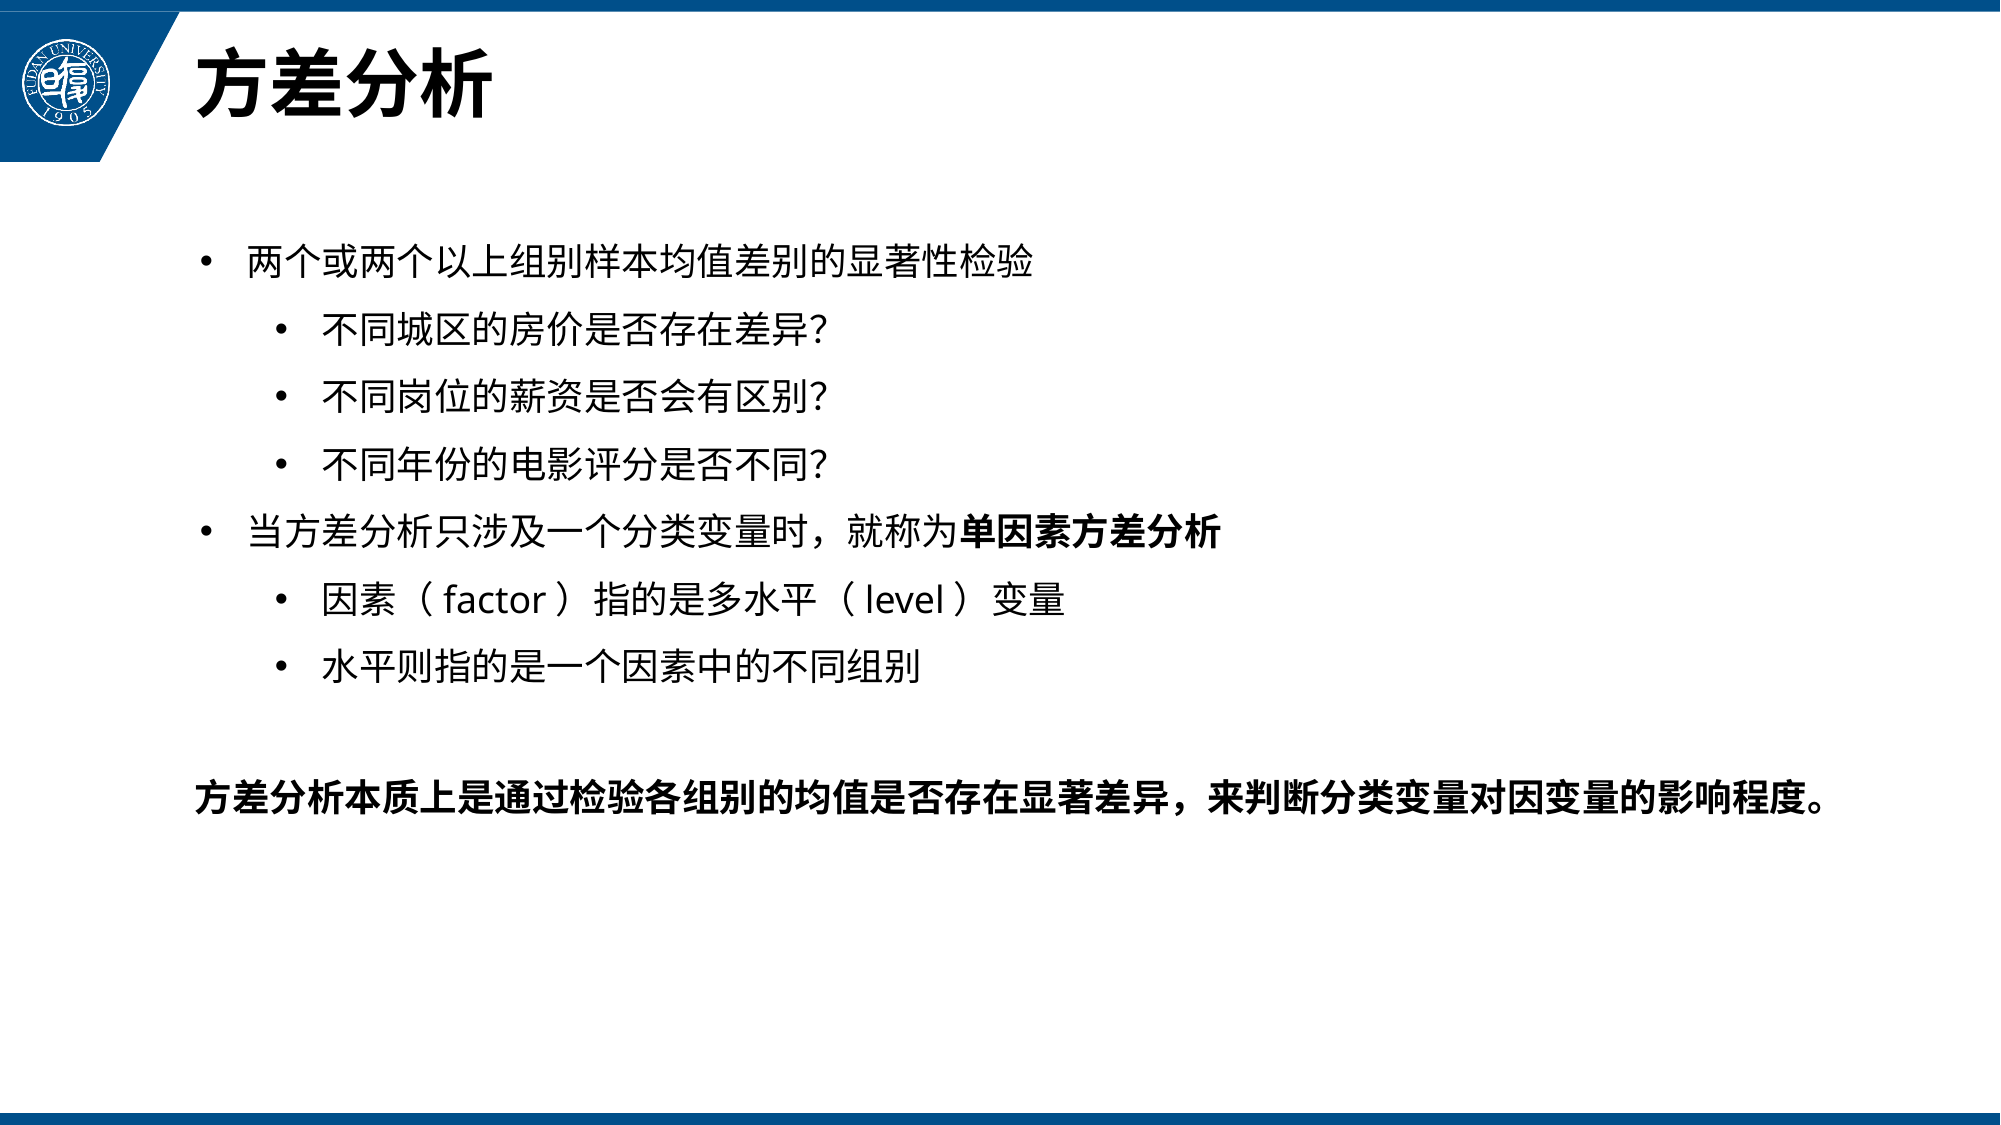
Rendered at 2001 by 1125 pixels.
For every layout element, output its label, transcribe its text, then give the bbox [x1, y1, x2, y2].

picture [22, 39, 110, 126]
title 方差分析 [179, 11, 1863, 162]
text_box 两个或两个以上组别样本均值差别的显著性检验 不同城区的房价是否存在差异？ 不同岗位的薪资是否会有区别？ 不同年份的电影评分是否不同？ 当方差分析只涉及一个分类变量时，就称为单因素方差分析 因素（factor）指的是多水平（level）变量 水平则指的是一个因素中的不同组别 [184, 208, 1237, 696]
text_box 方差分析本质上是通过检验各组别的均值是否存在显著差异，来判断分类变量对因变量的影响程度。 [179, 766, 1892, 827]
